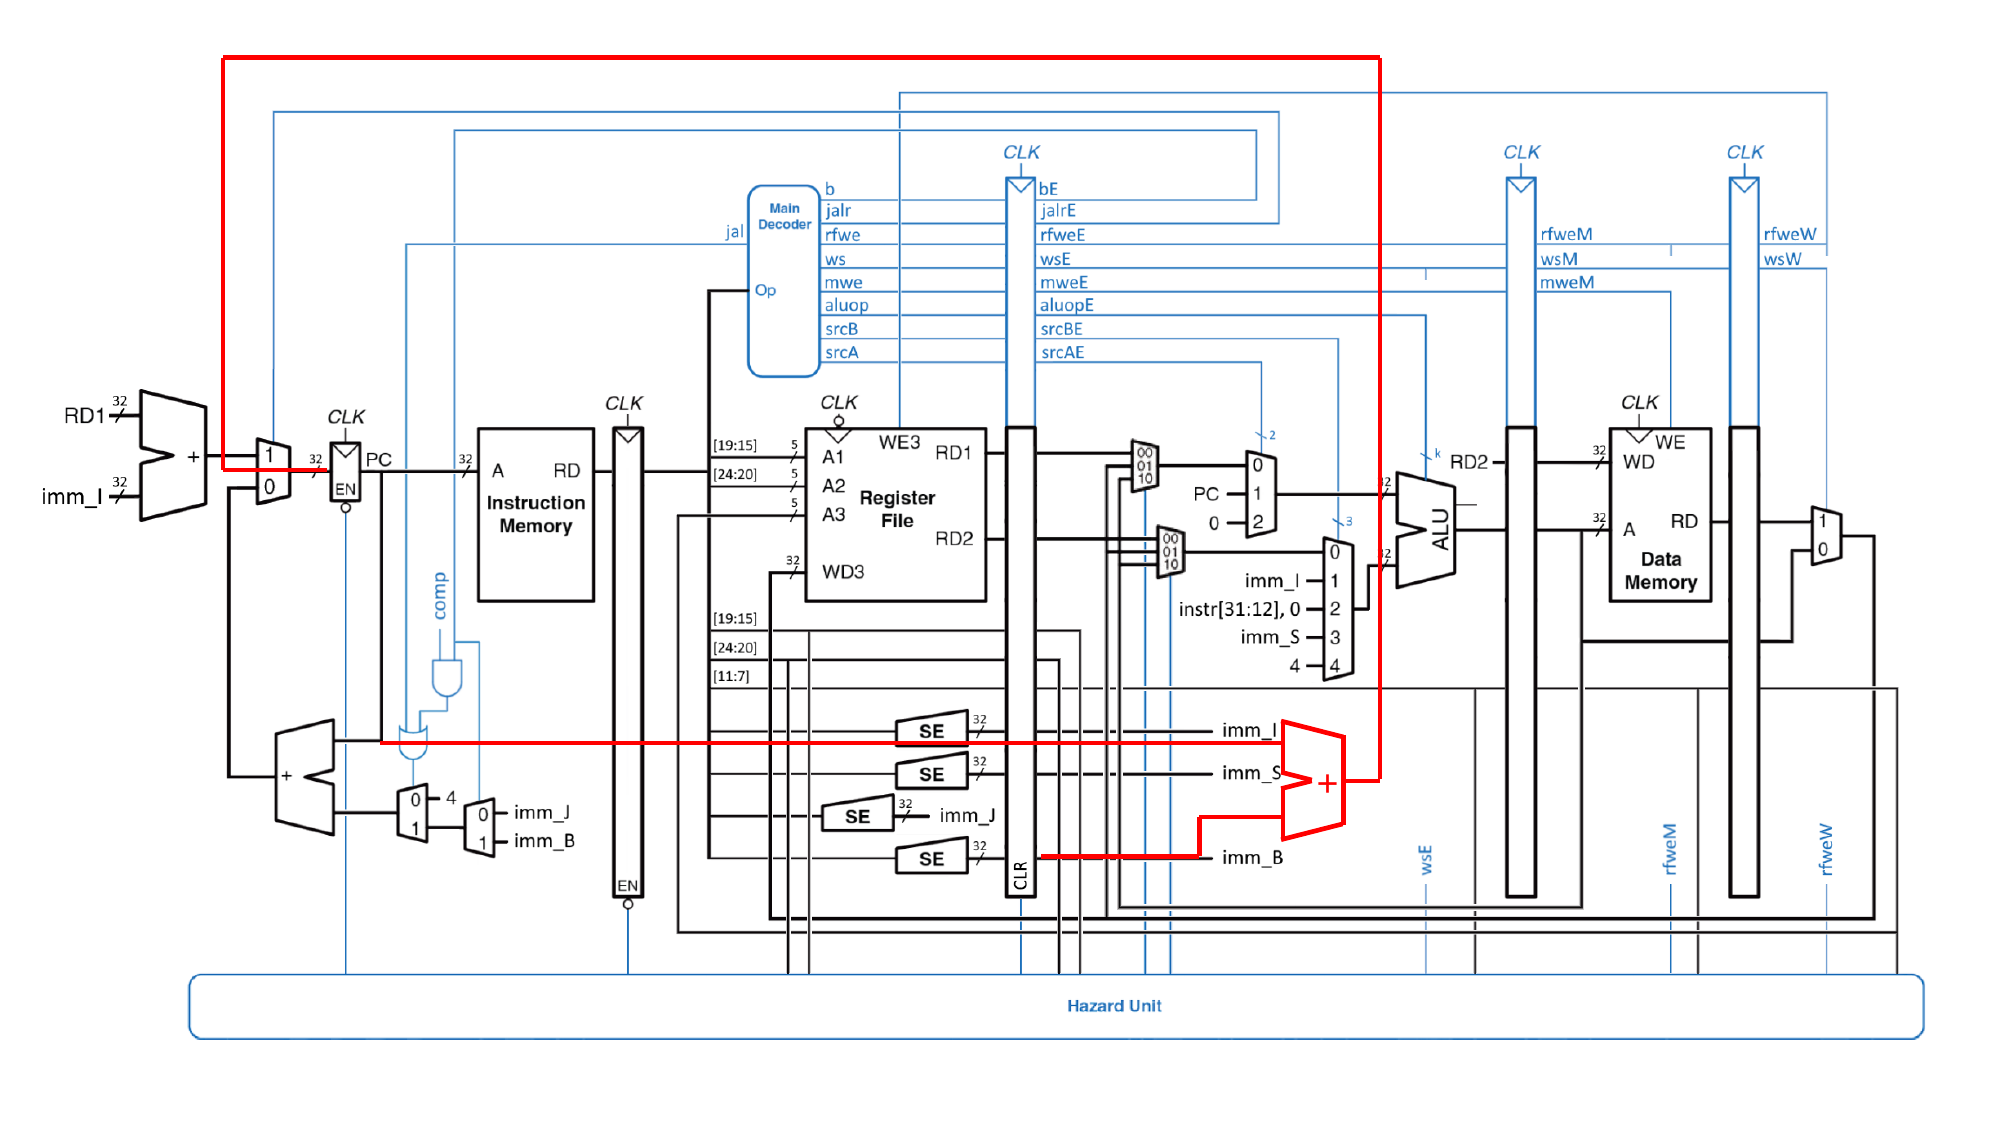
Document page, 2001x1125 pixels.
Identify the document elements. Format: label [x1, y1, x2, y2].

text_box [1281, 780, 1380, 840]
text_box [223, 57, 1380, 780]
picture [0, 78, 2000, 1047]
text_box [1041, 816, 1284, 857]
